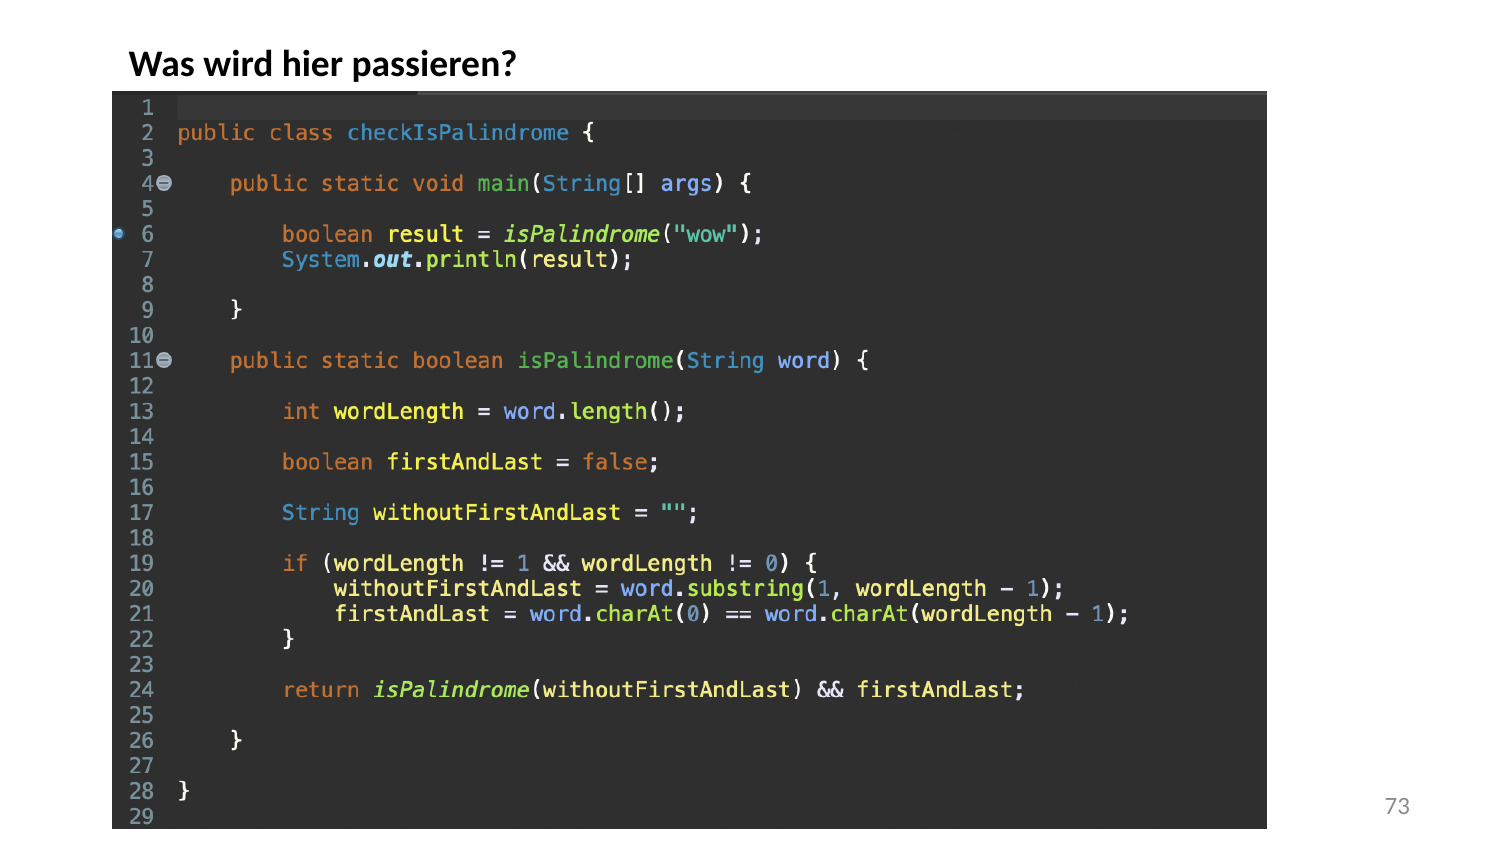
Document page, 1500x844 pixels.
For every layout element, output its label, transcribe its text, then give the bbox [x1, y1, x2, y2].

text_box Was wird hier passieren? [113, 31, 534, 90]
picture [112, 91, 1267, 830]
slide_number 73 [1271, 782, 1425, 827]
